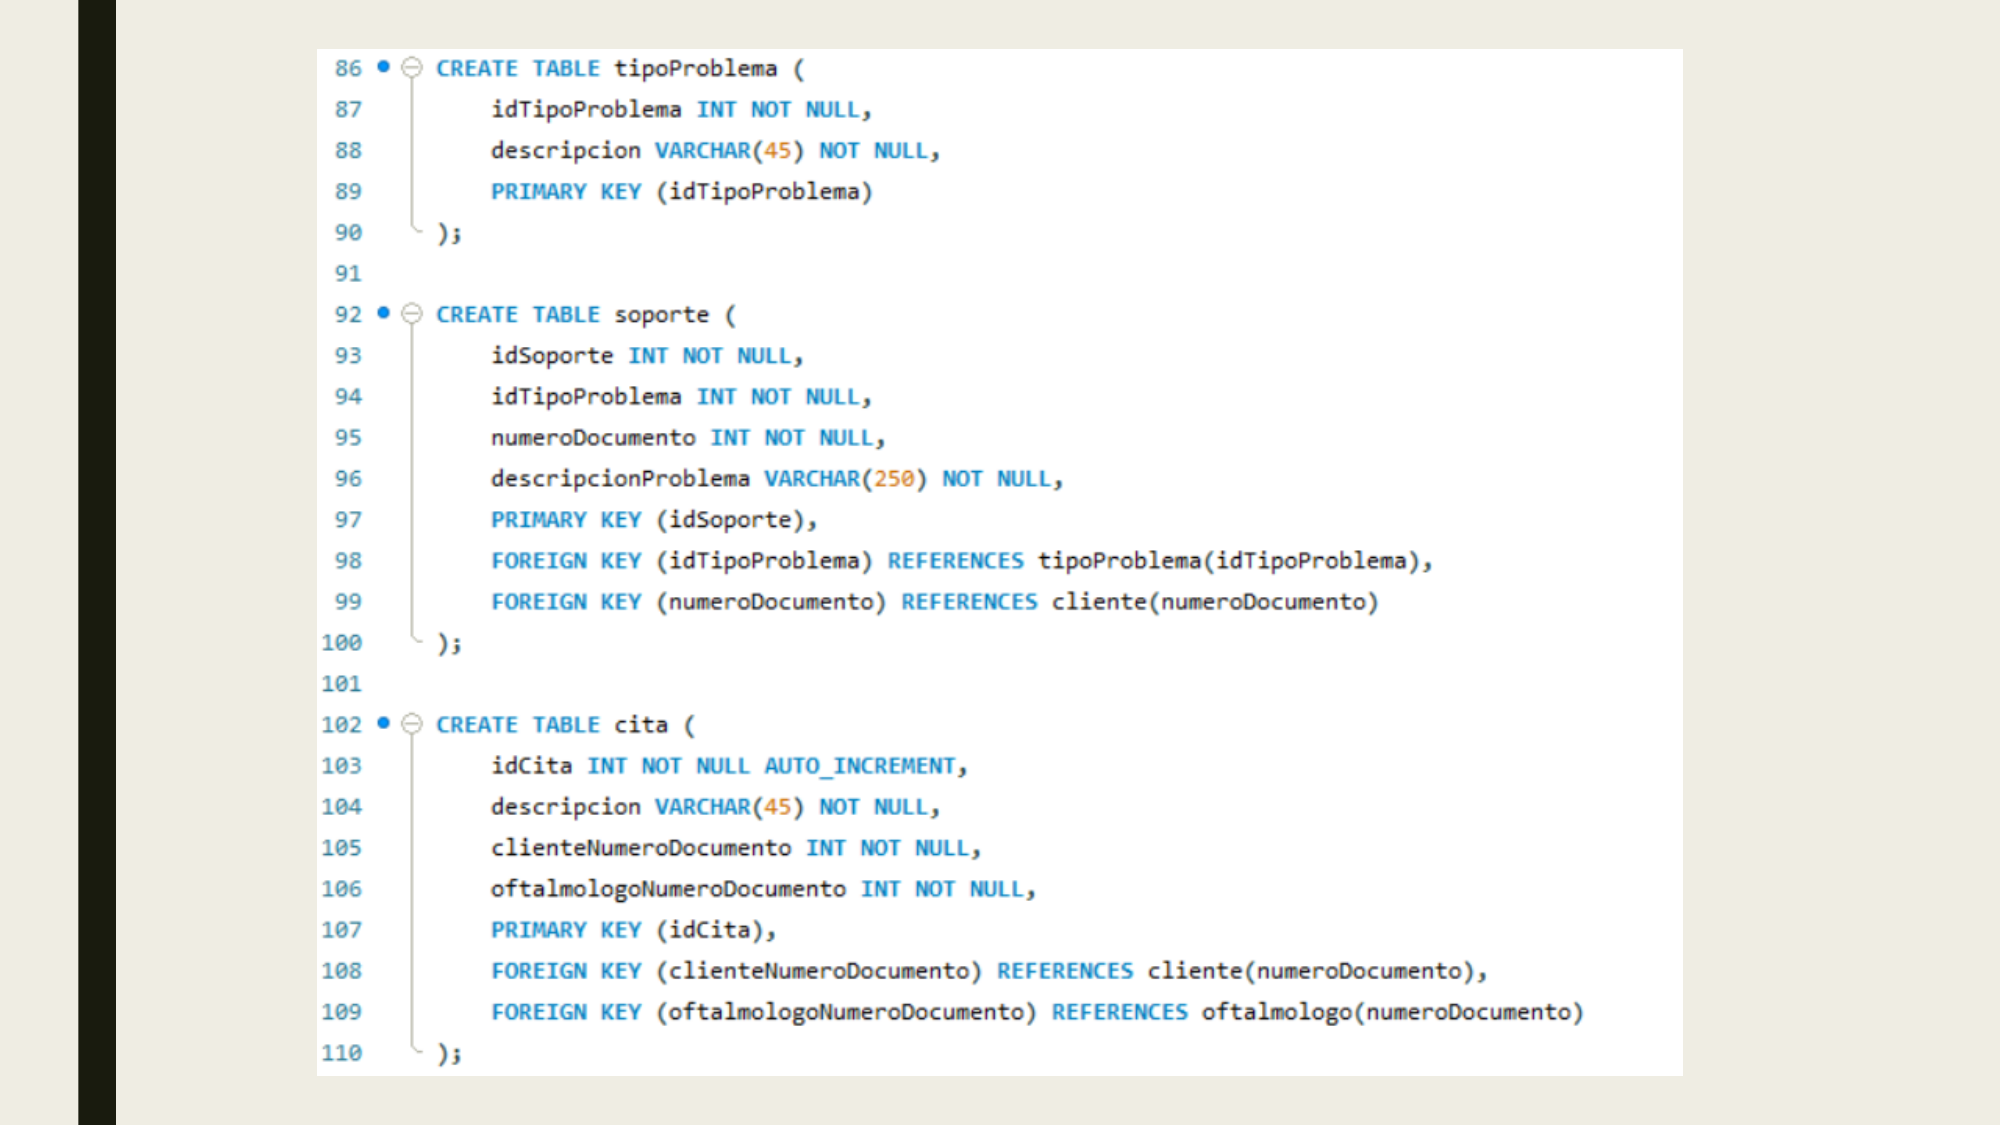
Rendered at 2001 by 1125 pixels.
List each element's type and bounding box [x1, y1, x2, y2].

picture [316, 49, 1683, 1076]
